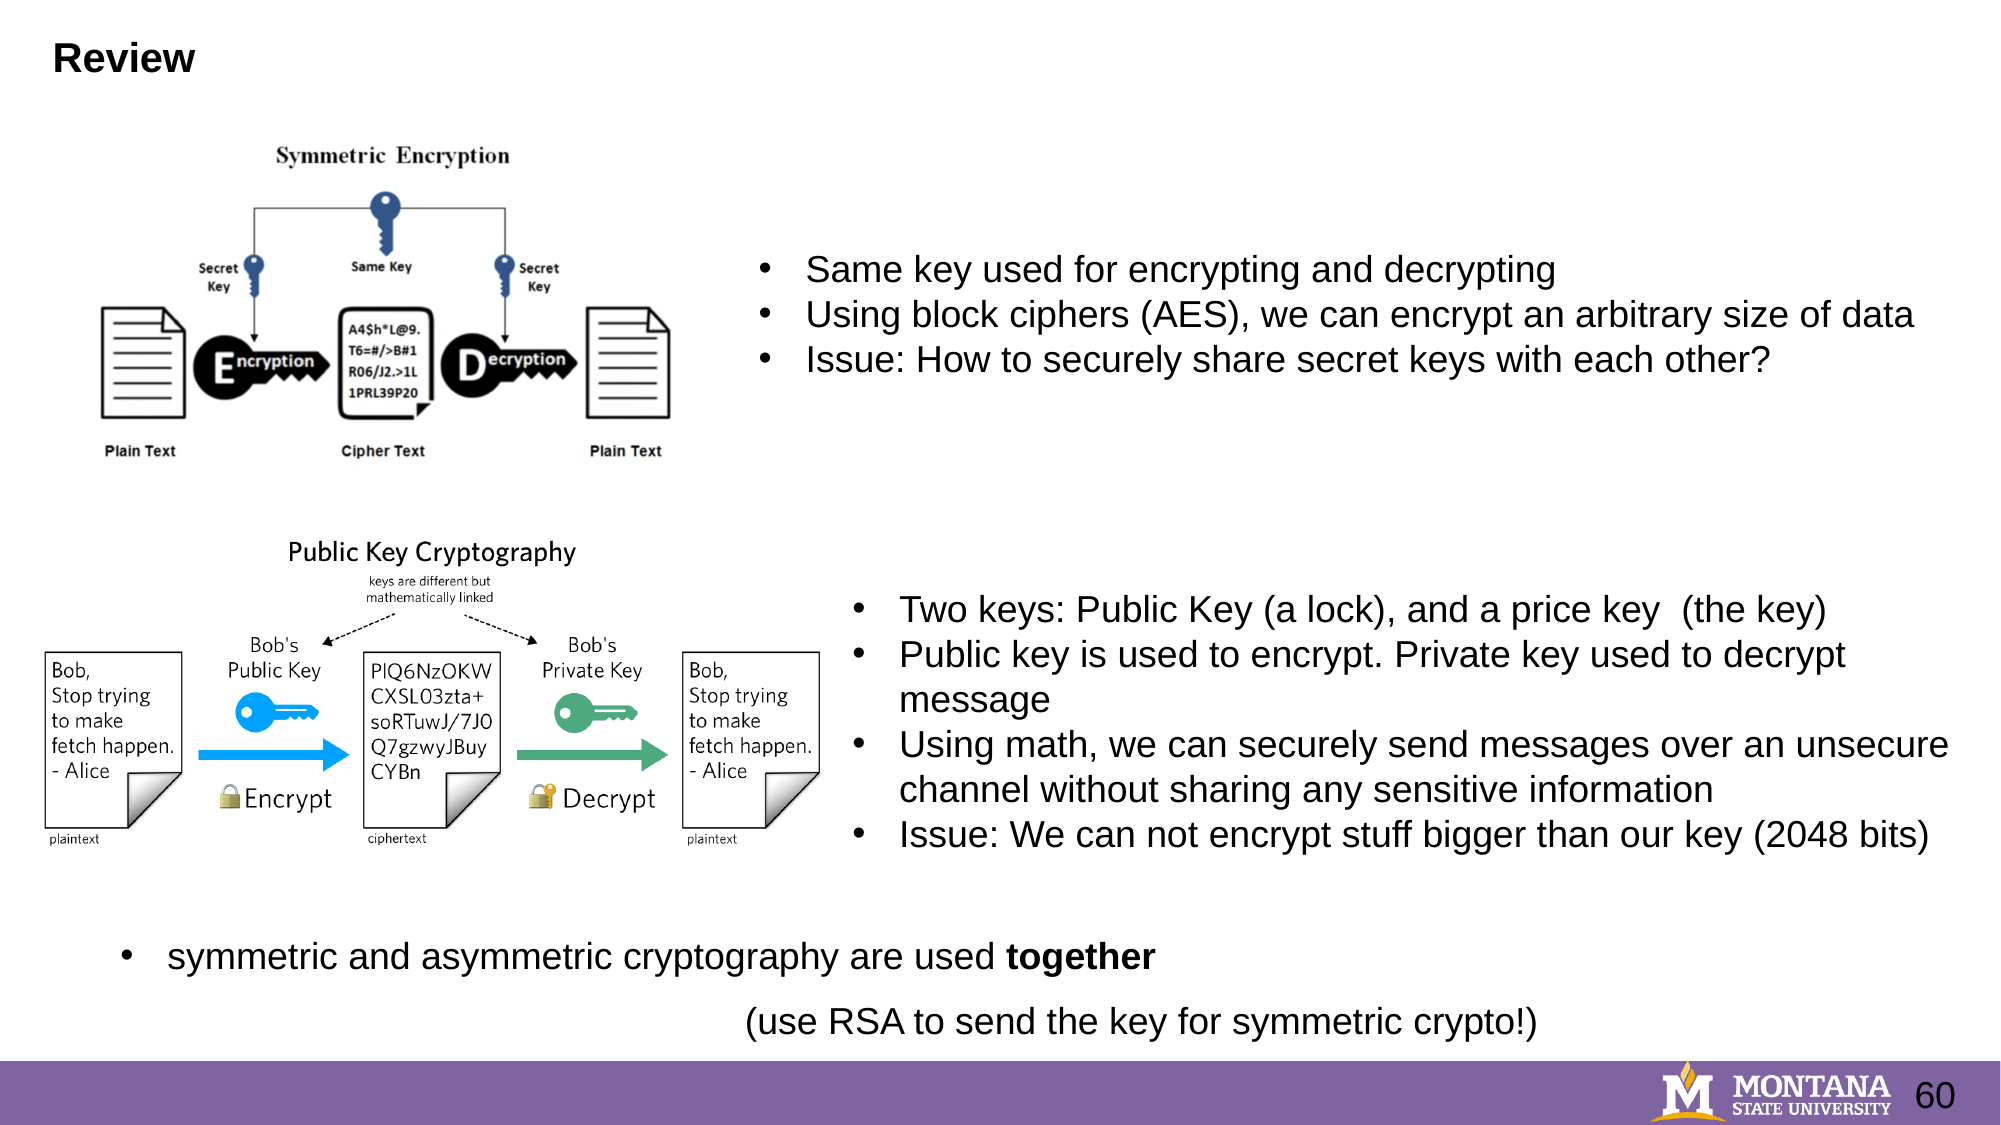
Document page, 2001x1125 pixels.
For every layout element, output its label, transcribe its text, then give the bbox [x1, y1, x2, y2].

title Review [16, 16, 940, 220]
text_box (use RSA to send the key for symmetric crypto!) [730, 989, 1554, 1050]
text_box Two keys: Public Key (a lock), and a price key (the key) Public key is used to encrypt. Private key used to decrypt message Using math, we can securely send messages over an unsecure channel without sharing any sensitive information Issue: We can not encrypt stuff bigger than our key (2048 bits) [855, 577, 2000, 863]
picture [49, 124, 680, 472]
slide_number 60 [1887, 1072, 1994, 1125]
picture [1650, 1060, 1891, 1122]
text_box Same key used for encrypting and decrypting Using block ciphers (AES), we can encrypt an arbitrary size of data Issue: How to securely share secret keys with each other? [743, 237, 1930, 388]
picture [12, 524, 852, 861]
text_box symmetric and asymmetric cryptography are used together [105, 924, 1172, 985]
